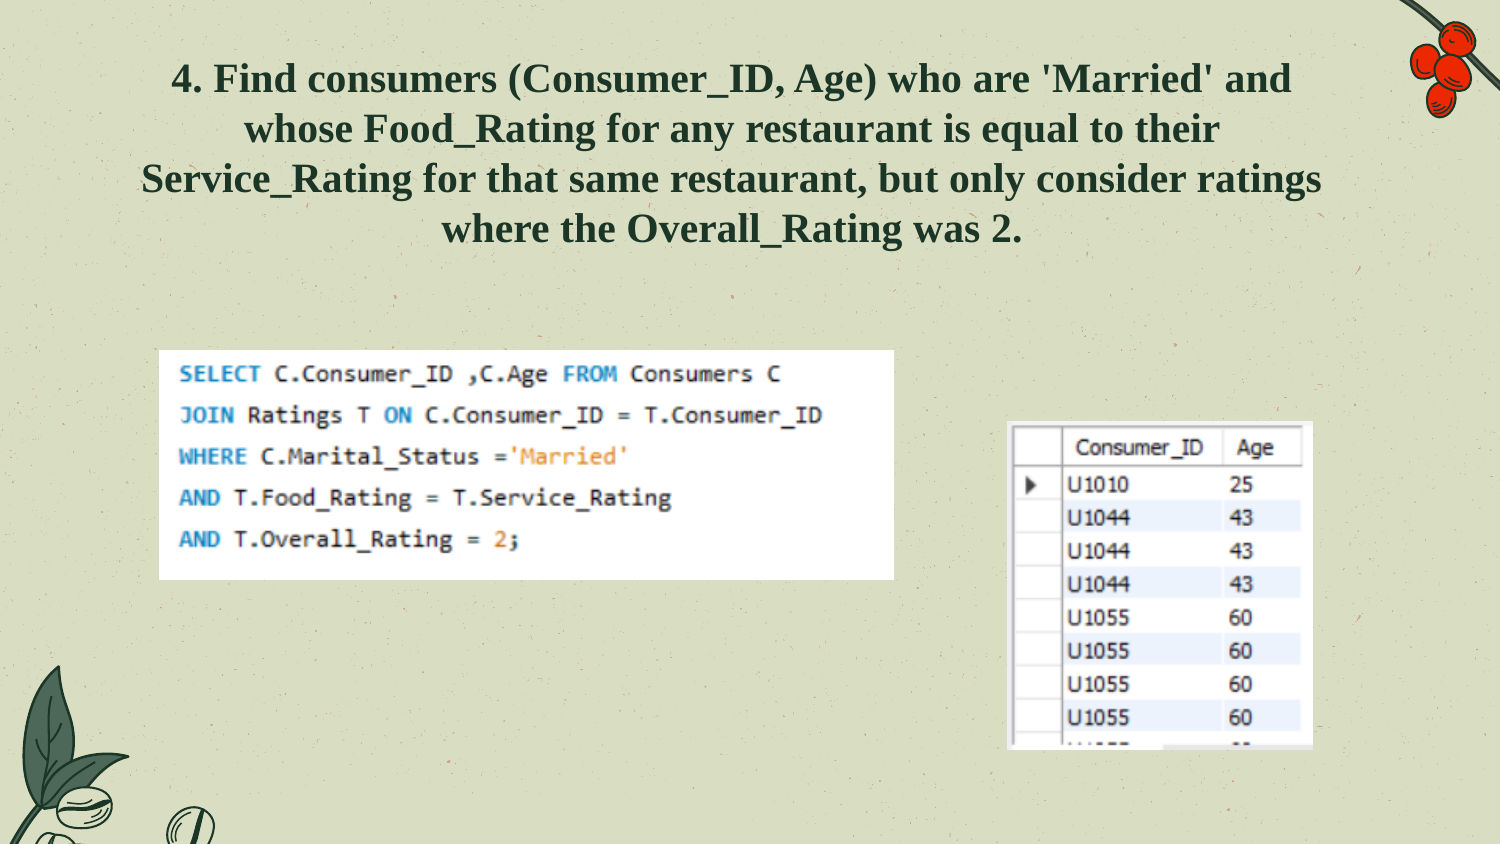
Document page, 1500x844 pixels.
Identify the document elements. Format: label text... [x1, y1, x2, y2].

text_box 4. Find consumers (Consumer_ID, Age) who are 'Married' and whose Food_Rating for any restaurant is equal to their Service_Rating for that same restaurant, but only consider ratings where the Overall_Rating was 2. [112, 43, 1353, 259]
picture [1415, 0, 1500, 79]
picture [0, 0, 1500, 844]
